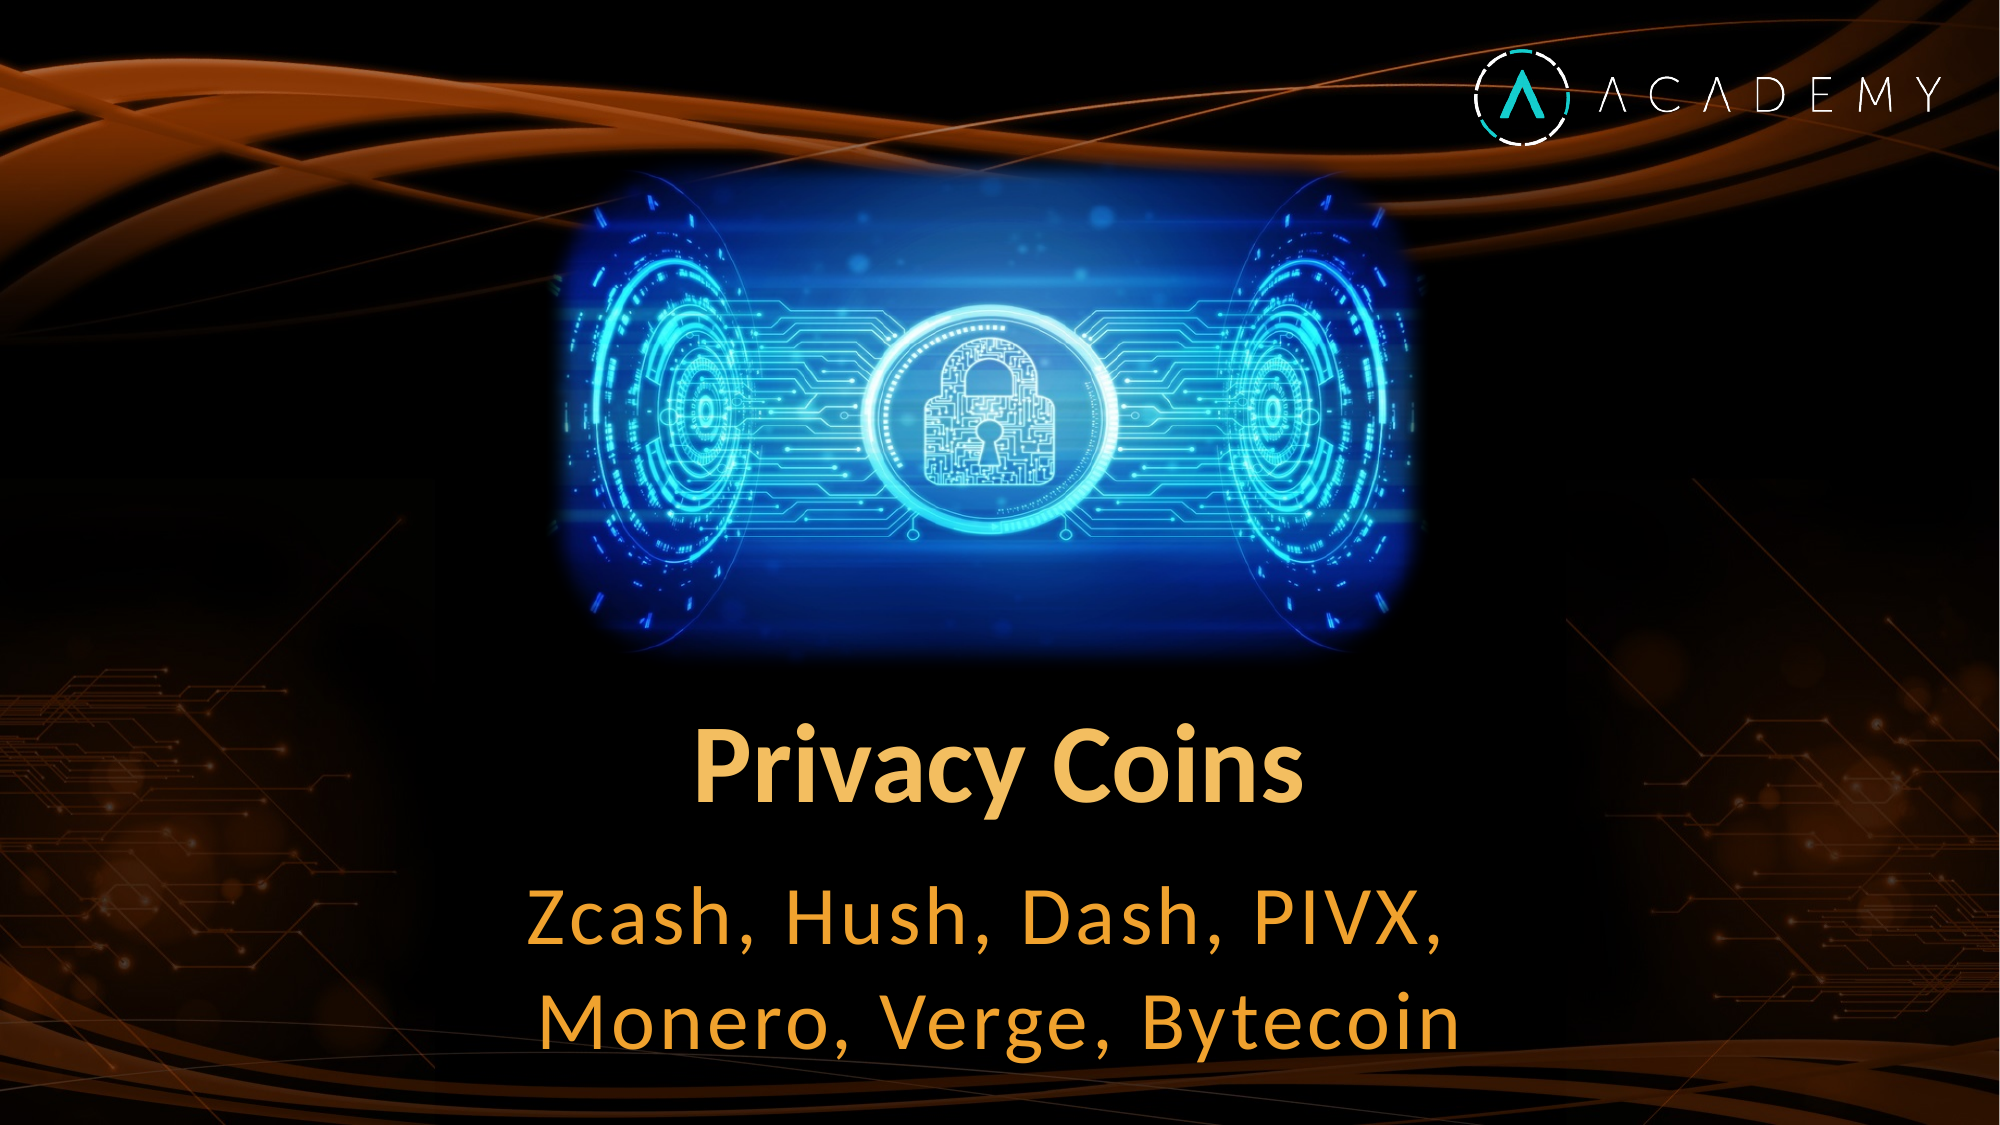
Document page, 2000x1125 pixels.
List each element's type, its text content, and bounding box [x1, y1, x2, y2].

list Zcash, Hush, Dash, PIVX, Monero, Verge, Bytecoin [193, 849, 1806, 1074]
title Privacy Coins [192, 714, 1806, 832]
picture [0, 0, 2000, 1125]
